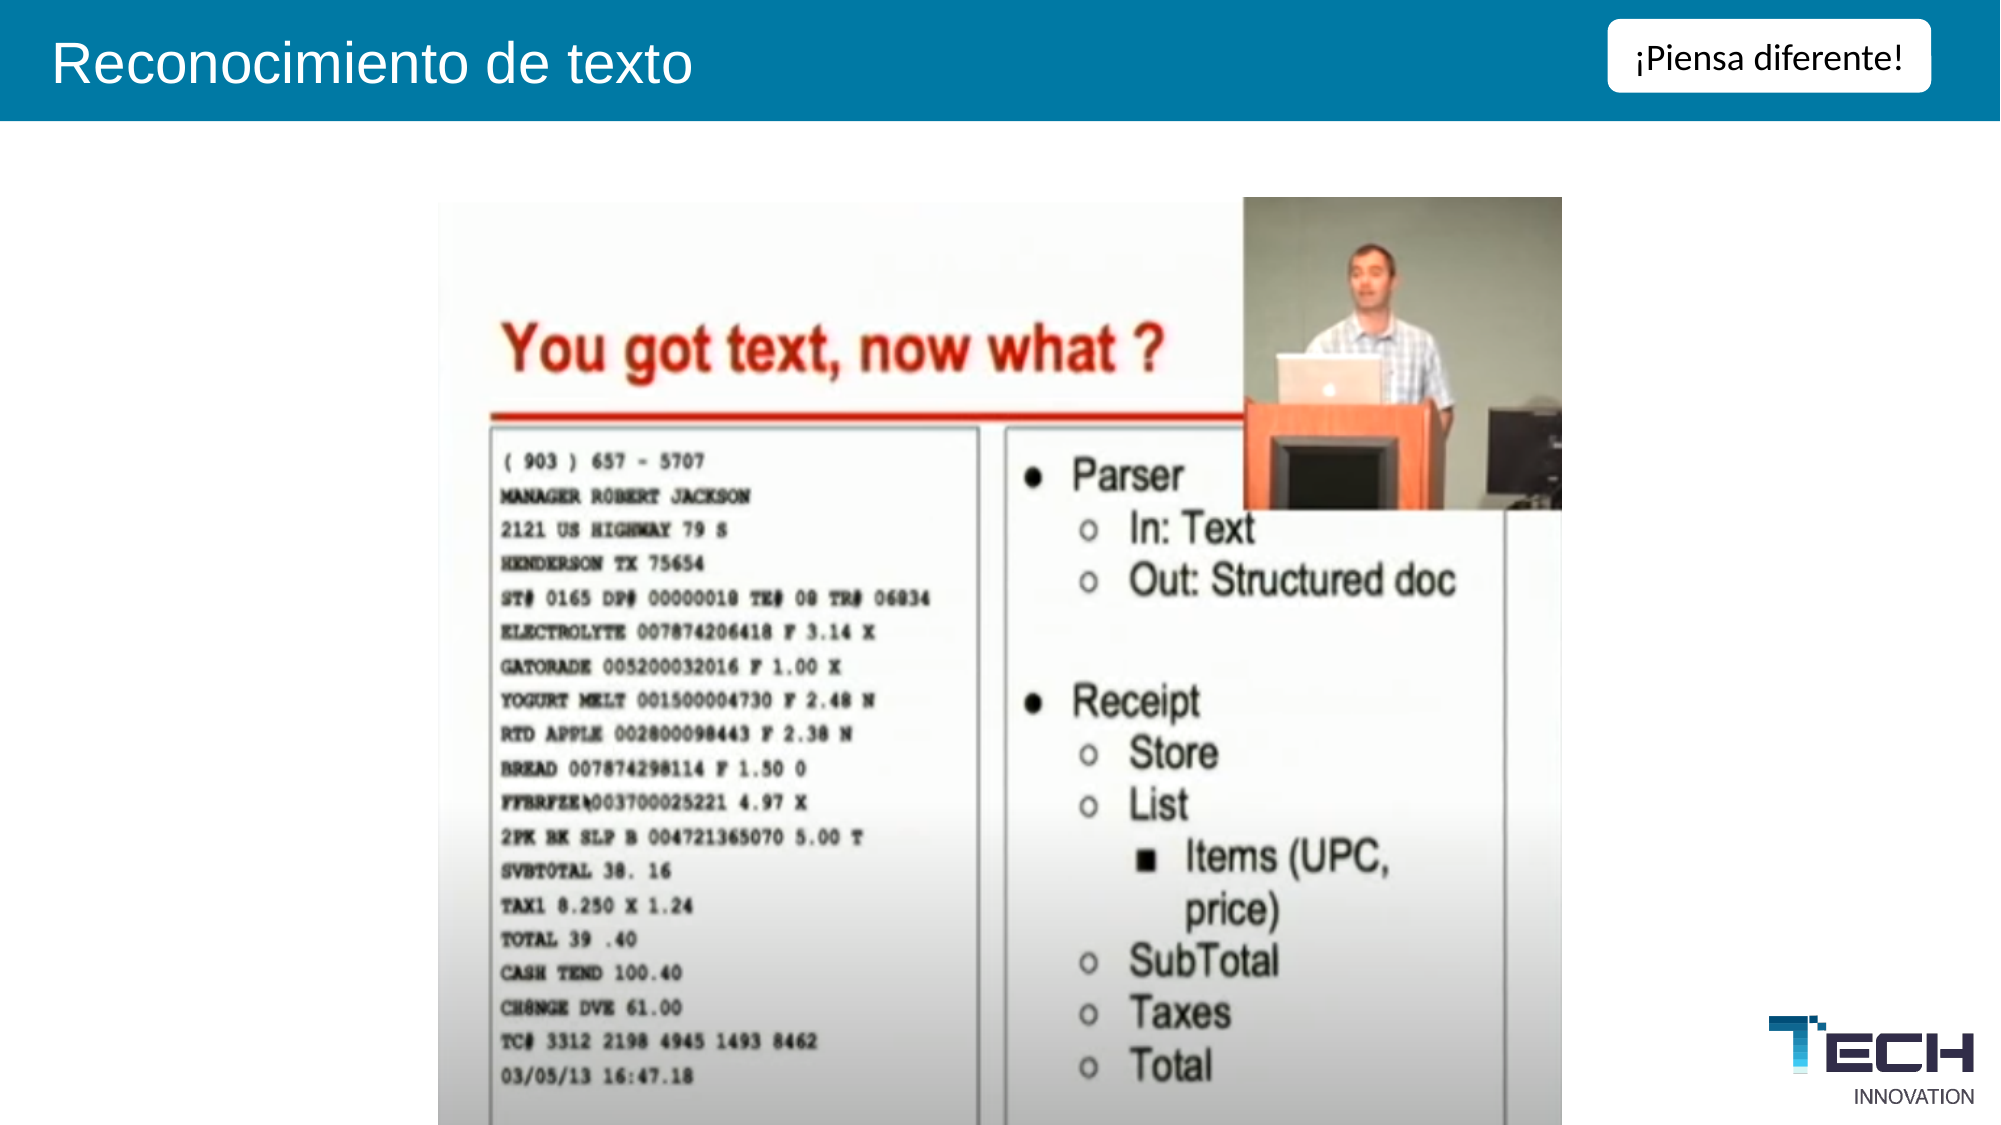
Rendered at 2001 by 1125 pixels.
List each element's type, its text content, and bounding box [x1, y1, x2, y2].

text_box Reconocimiento de texto [36, 17, 724, 103]
picture [1766, 1014, 1976, 1107]
text_box [0, 0, 2000, 122]
picture [438, 197, 1562, 1125]
text_box ¡Piensa diferente! [1607, 18, 1932, 93]
